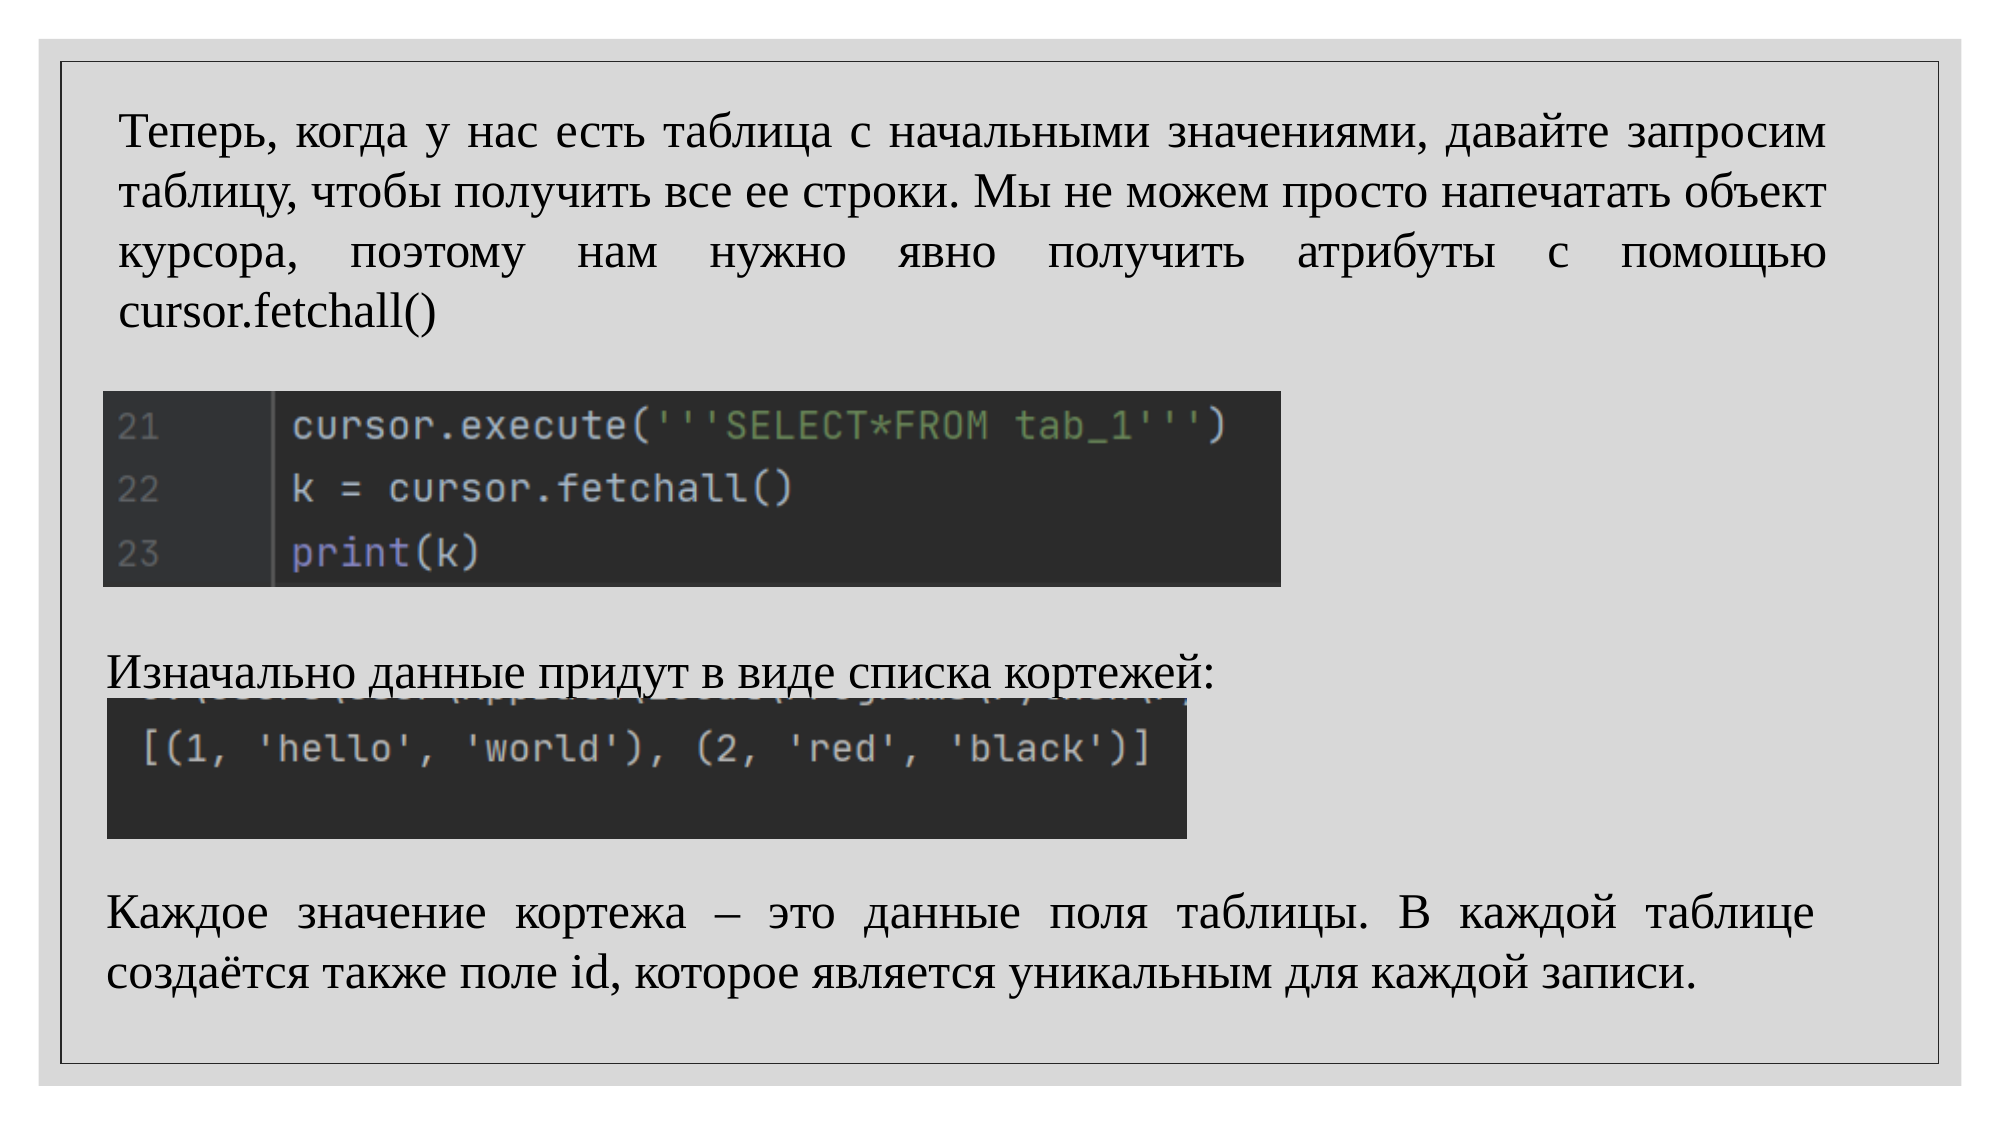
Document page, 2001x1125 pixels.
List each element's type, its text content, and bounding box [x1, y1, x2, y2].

picture [106, 698, 1187, 840]
picture [103, 391, 1281, 587]
text_box Изначально данные придут в виде списка кортежей: Каждое значение кортежа – это данные поля таблицы. В каждой таблице создаётся также поле id, которое является уникальным для каждой записи. [98, 630, 1824, 1006]
text_box Теперь, когда у нас есть таблица с начальными значениями, давайте запросим таблицу, чтобы получить все ее строки. Мы не можем просто напечатать объект курсора, поэтому нам нужно явно получить атрибуты с помощью cursor.fetchall() [110, 89, 1836, 345]
